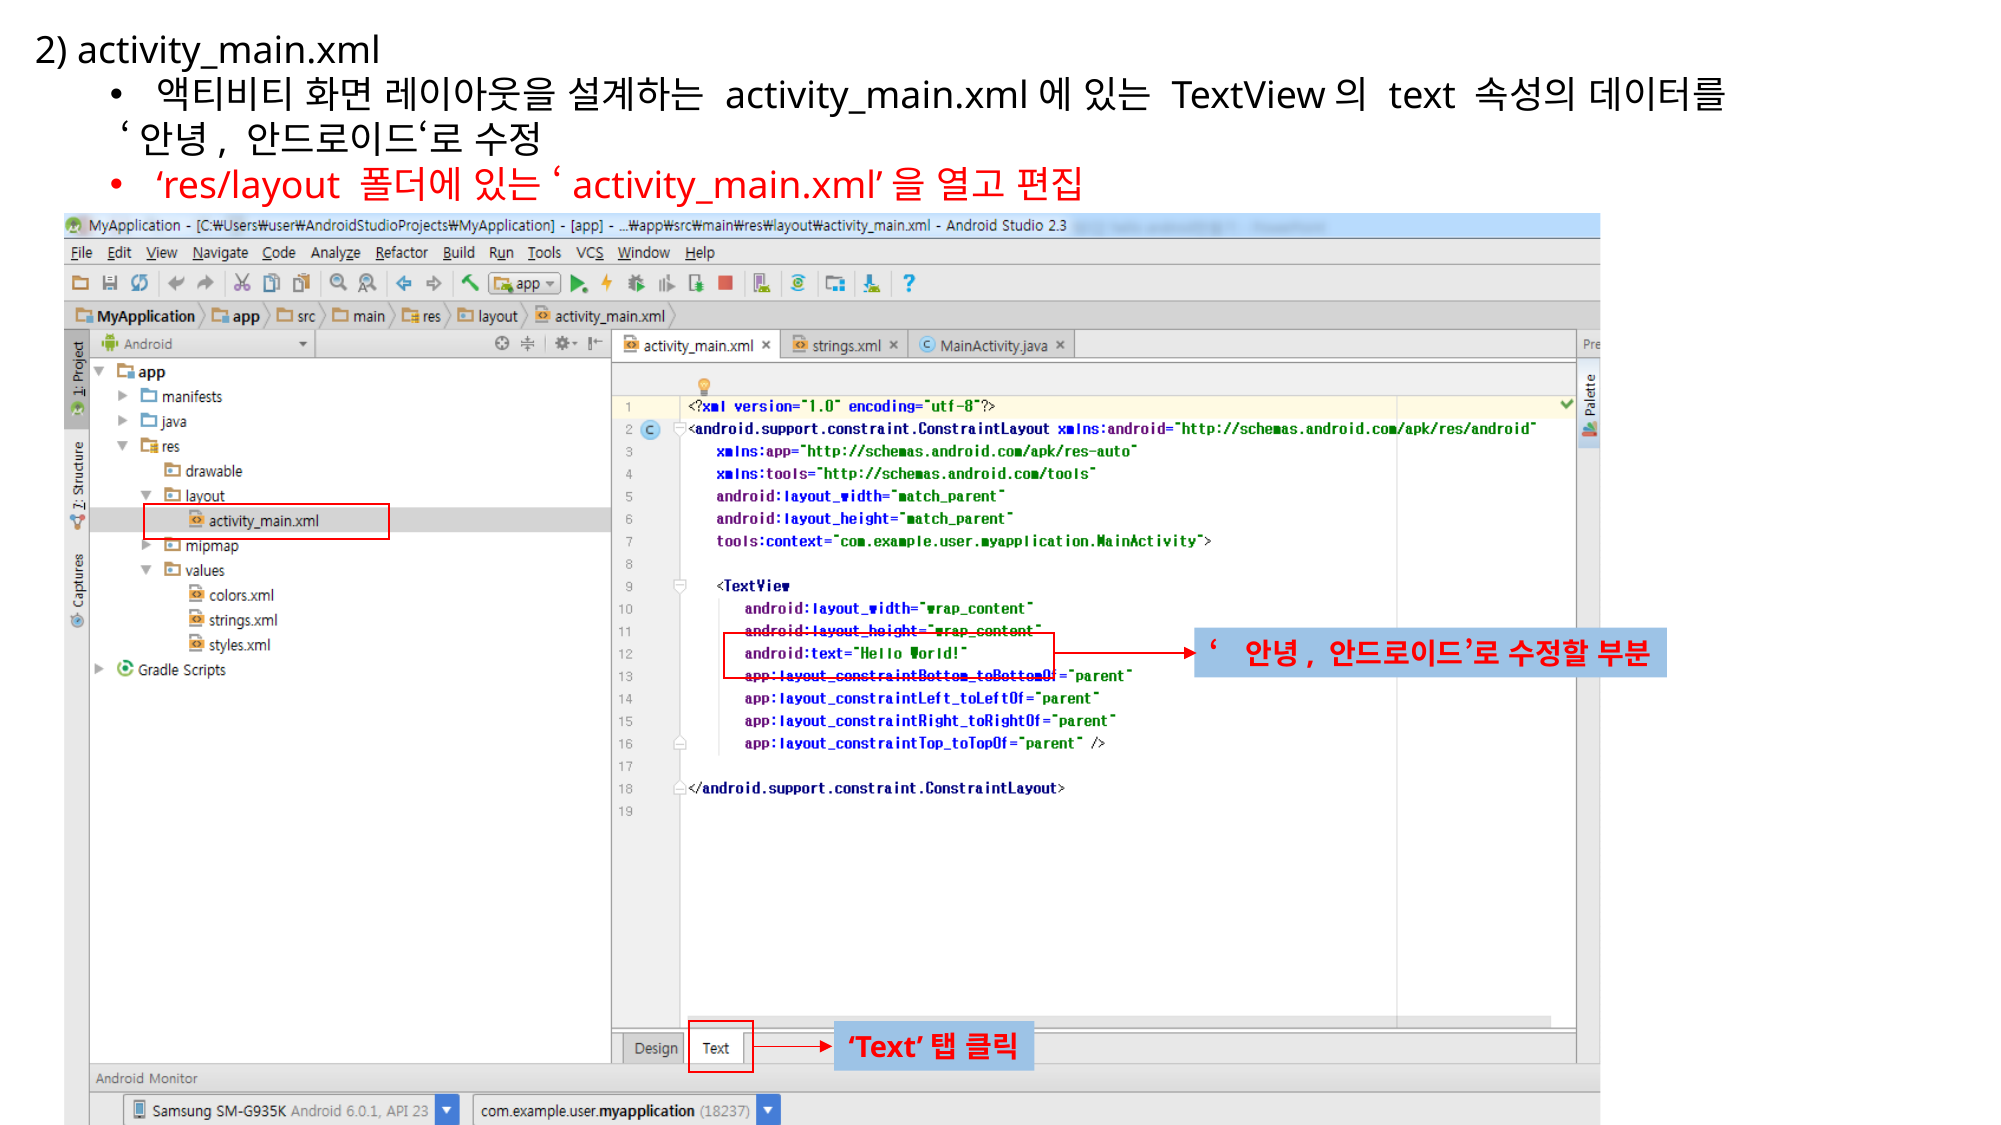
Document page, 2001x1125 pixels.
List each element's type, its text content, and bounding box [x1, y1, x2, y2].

text_box ‘안녕, 안드로이드’로 수정할 부분 [1601, 627, 1667, 678]
text_box 2) activity_main.xml 액티비티 화면 레이아웃을 설계하는 activity_main.xml에 있는 TextView의 text 속성의 데이터를 ‘안녕, 안드로이드‘로 수정 ‘res/layout 폴더에 있는 ‘activity_main.xml’을 열고 편집 [20, 18, 1753, 214]
picture [63, 213, 1601, 1125]
